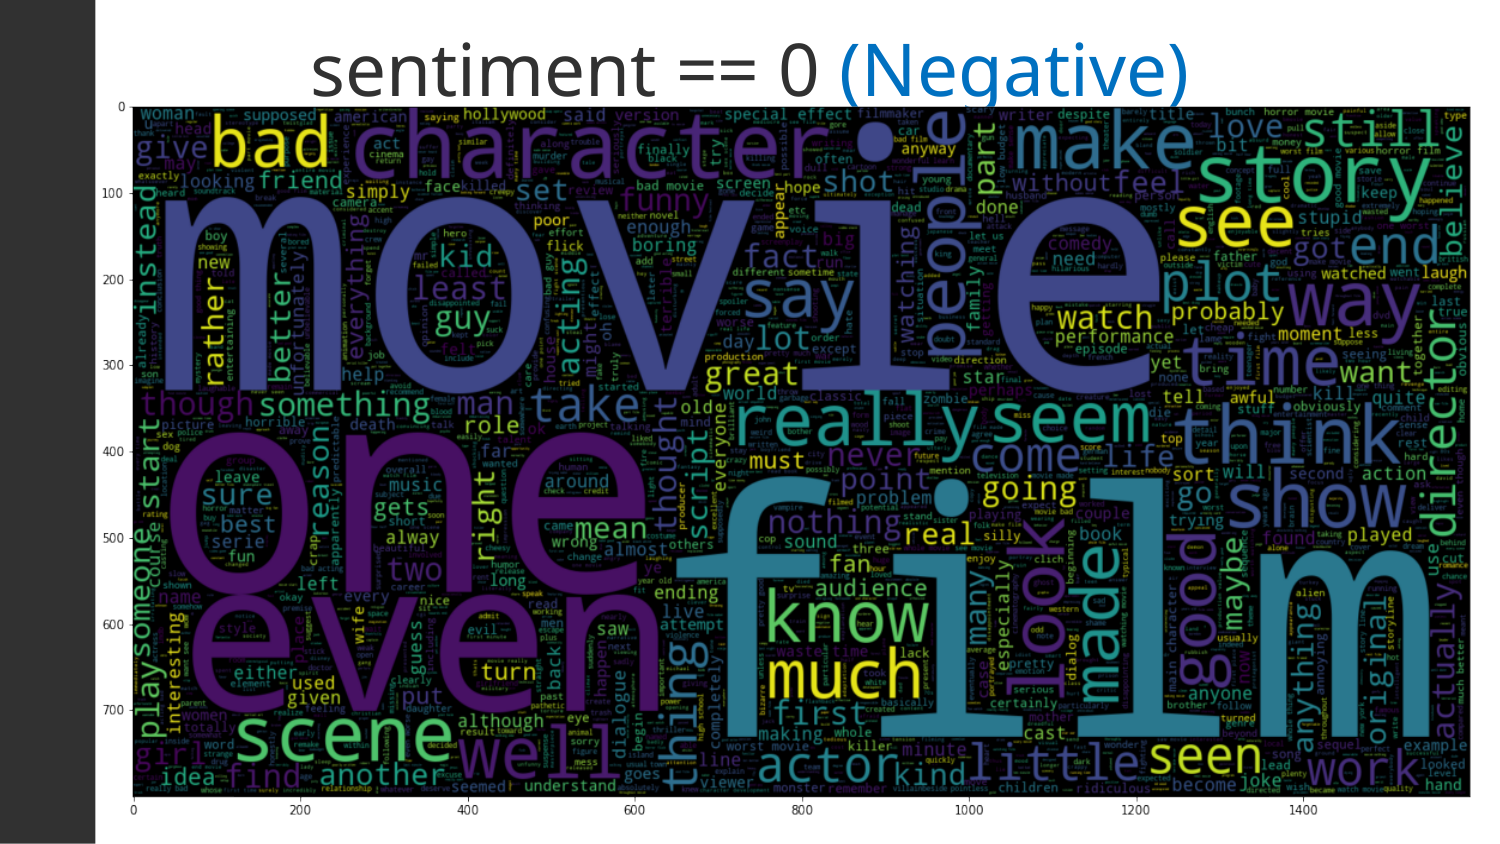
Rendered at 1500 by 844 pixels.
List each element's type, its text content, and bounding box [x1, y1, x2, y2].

title sentiment == 0 (Negative) [139, 8, 1361, 91]
picture [93, 93, 1479, 827]
